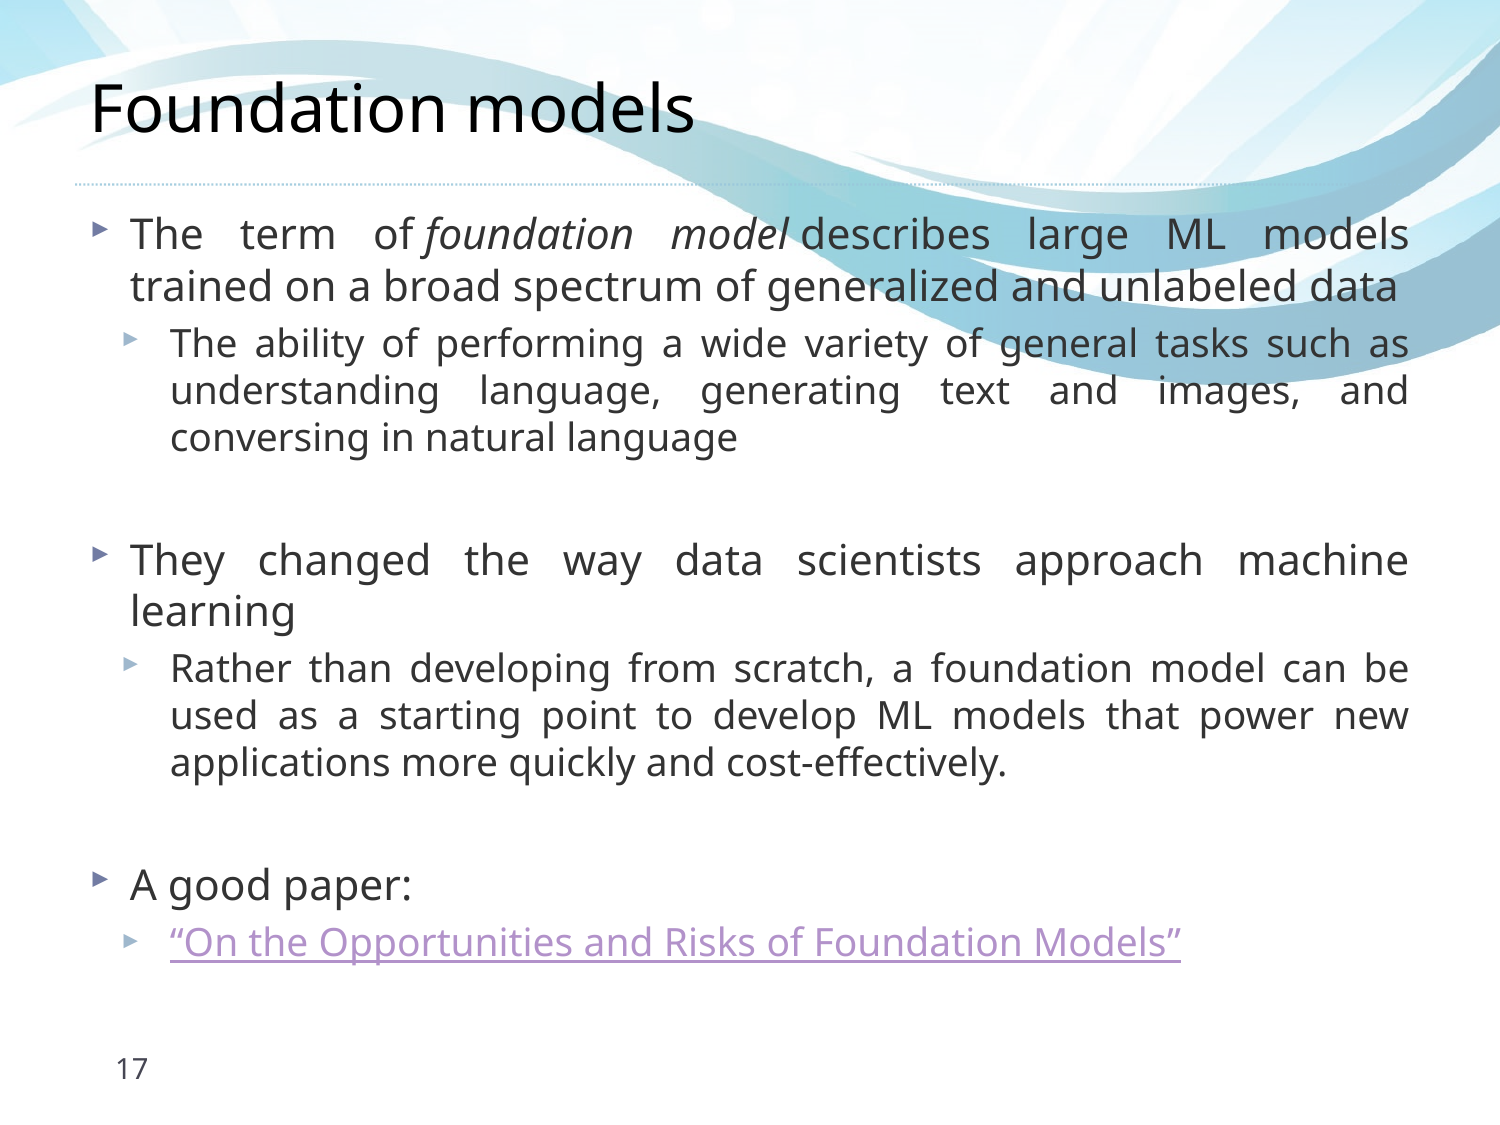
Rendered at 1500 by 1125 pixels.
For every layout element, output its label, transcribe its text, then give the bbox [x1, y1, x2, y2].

title Foundation models [75, 24, 1425, 188]
list The term of foundation model describes large ML models trained on a broad spectrum of generalized and unlabeled data The ability of performing a wide variety of general tasks such as understanding language, generating text and images, and conversing in natural language They changed the way data scientists approach machine learning Rather than developing from scratch, a foundation model can be used as a starting point to develop ML models that power new applications more quickly and cost-effectively. A good paper: “On the Opportunities and Risks of Foundation Models” [75, 200, 1425, 1010]
slide_number 17 [100, 1042, 426, 1103]
